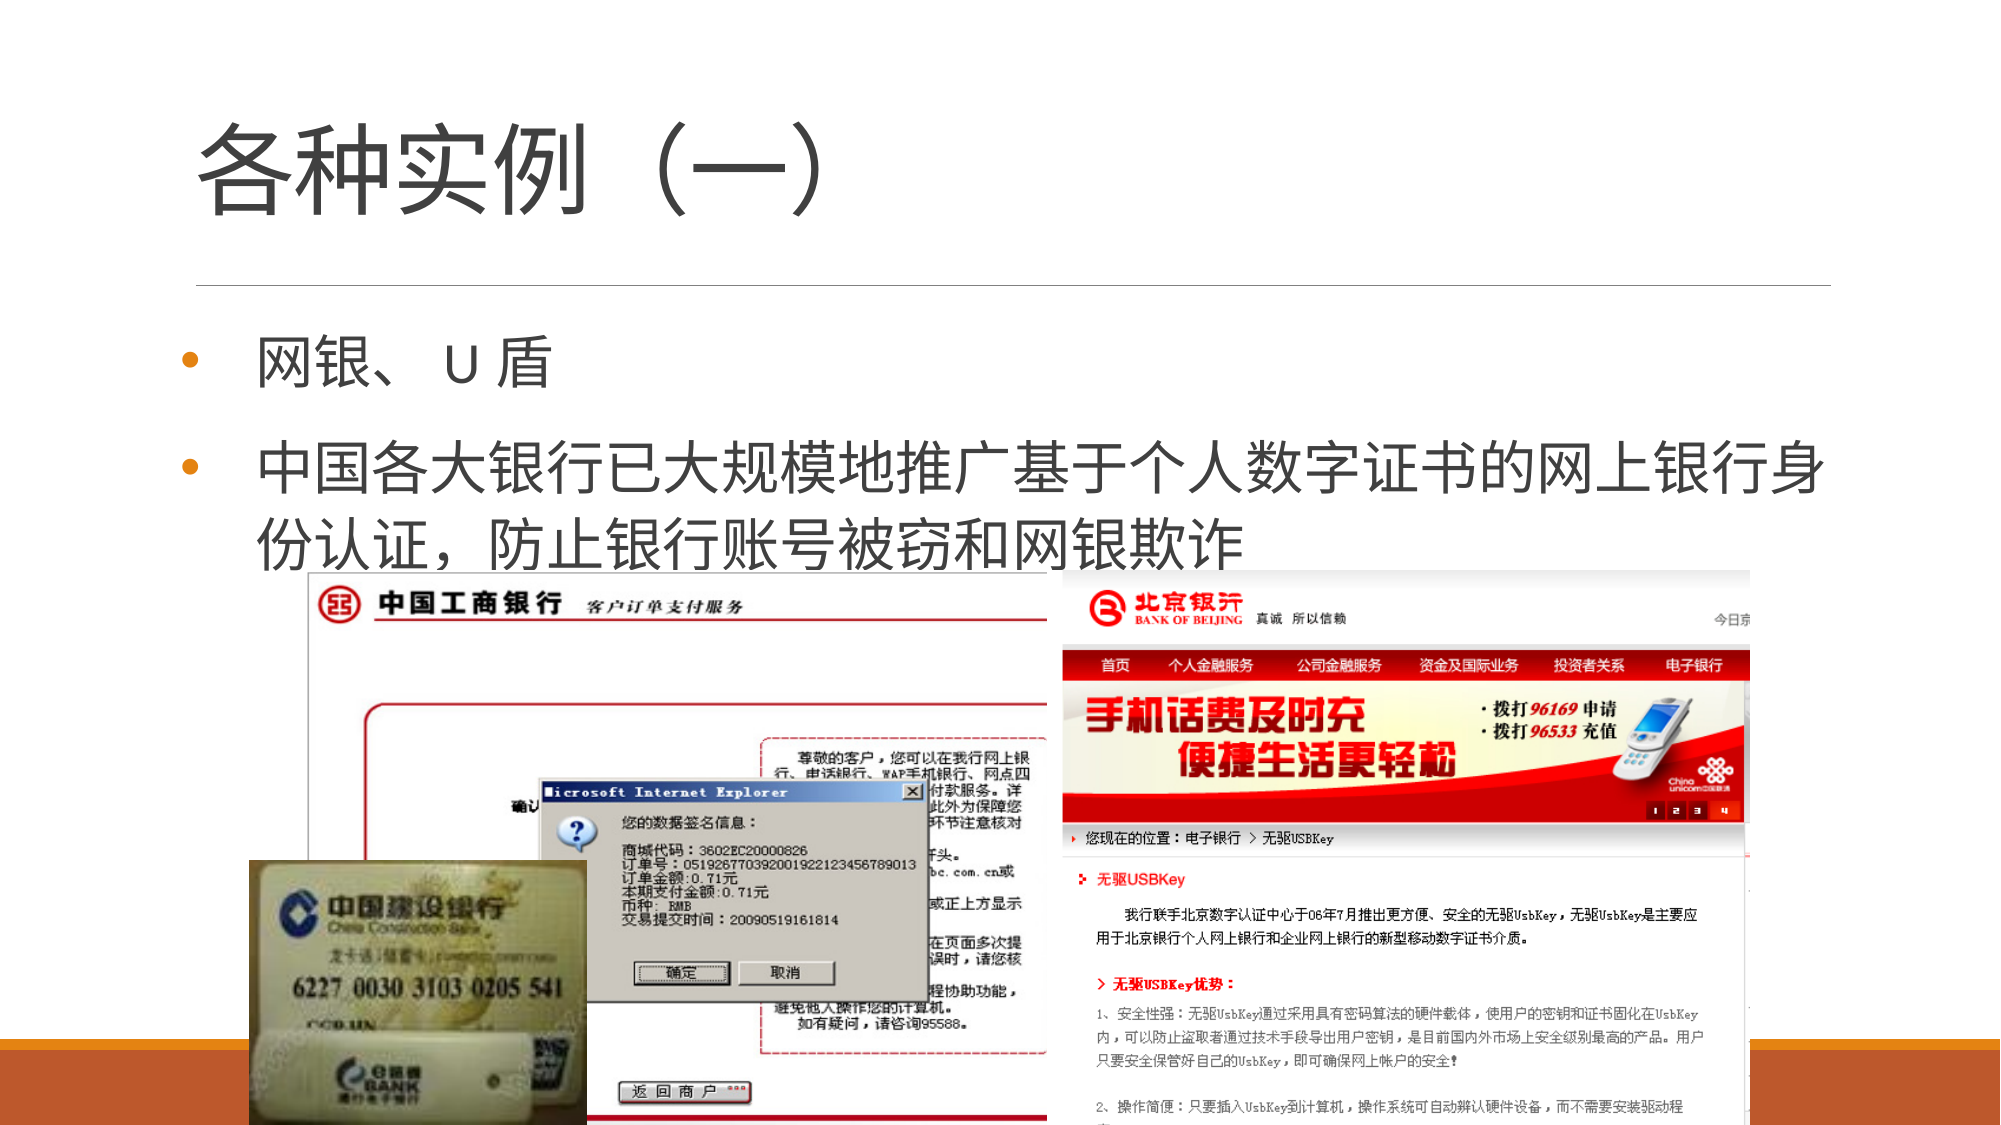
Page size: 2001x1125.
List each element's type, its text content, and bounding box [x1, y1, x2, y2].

picture [249, 570, 1751, 1125]
list 网银、U盾 中国各大银行已大规模地推广基于个人数字证书的网上银行身份认证，防止银行账号被窃和网银欺诈 [180, 310, 1830, 971]
title 各种实例（一） [180, 47, 1830, 236]
